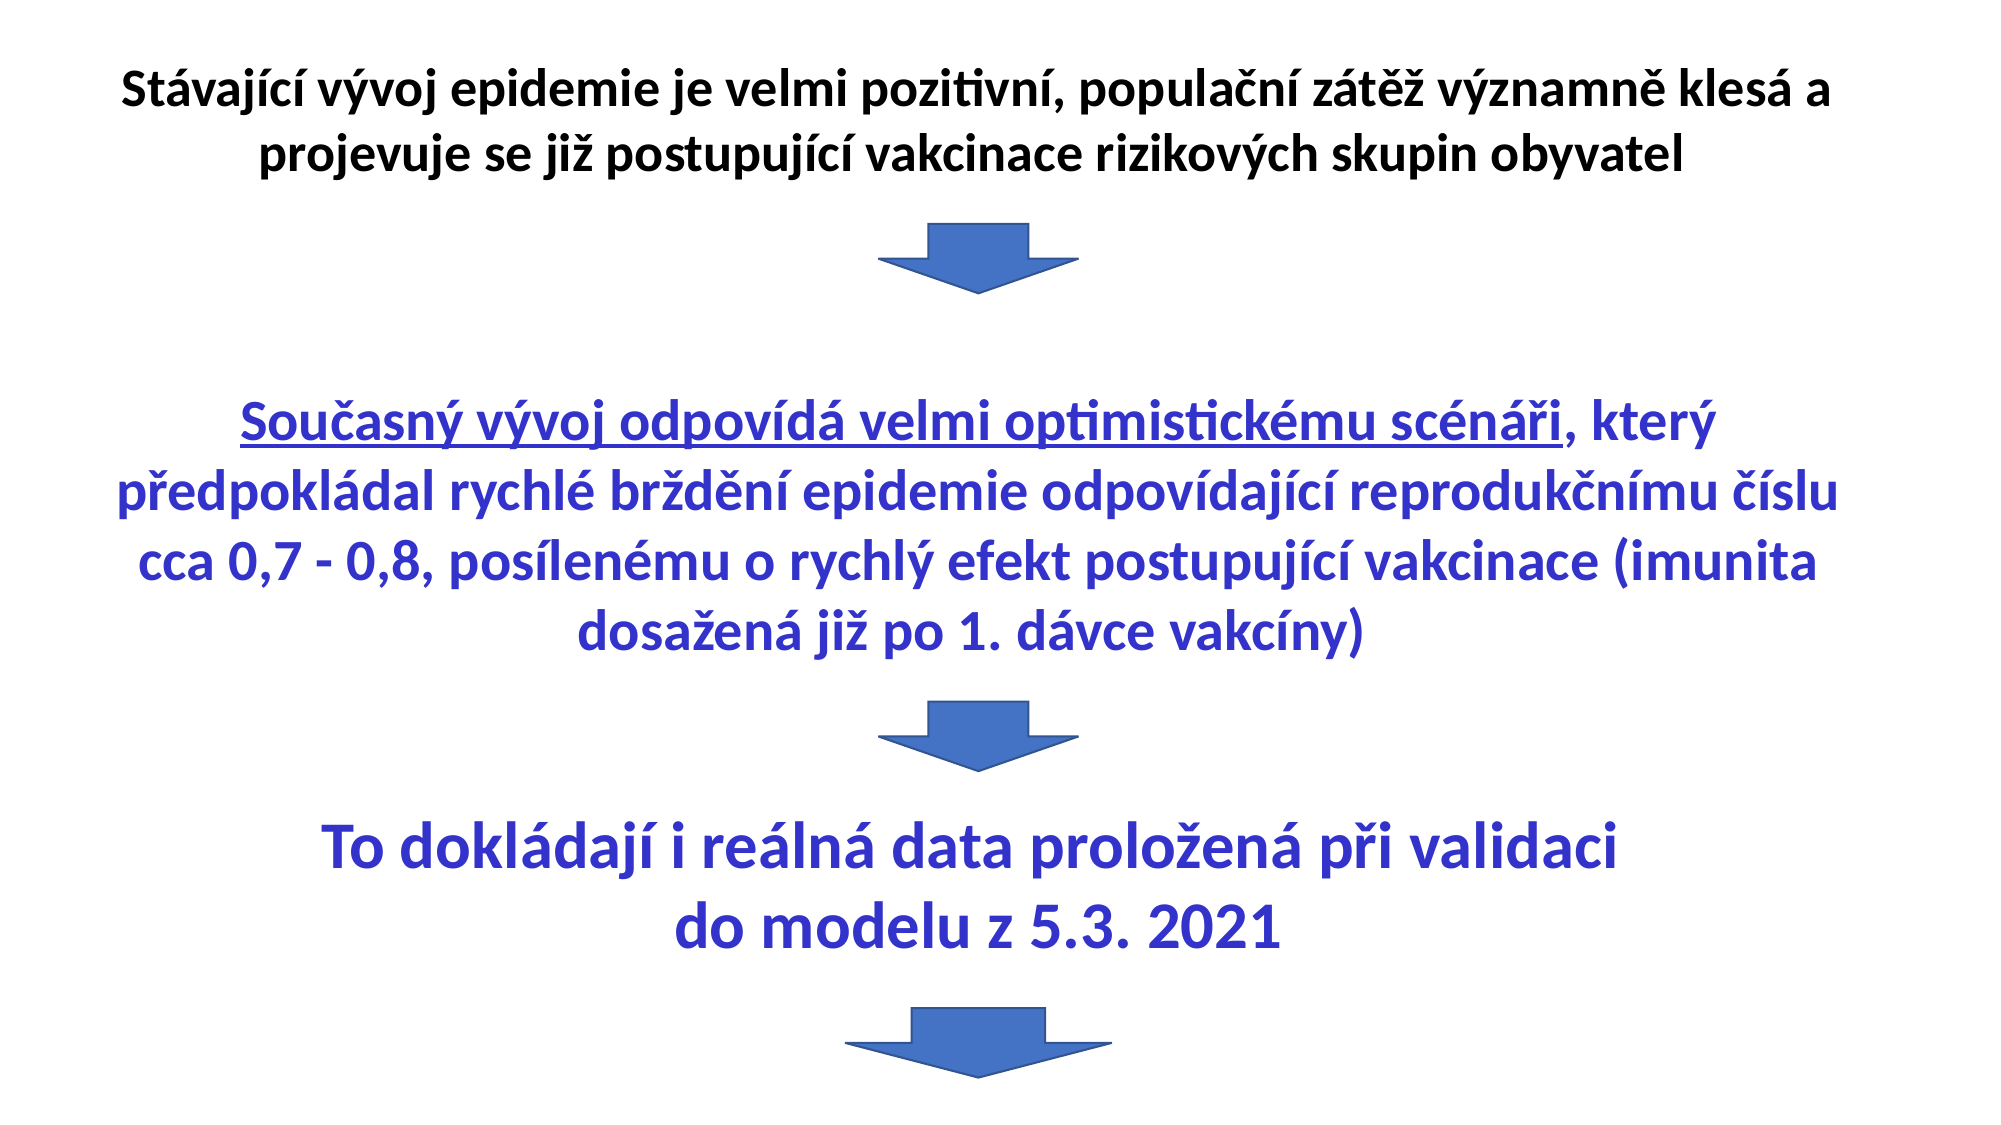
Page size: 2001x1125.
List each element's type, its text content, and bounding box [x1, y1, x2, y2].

text_box Stávající vývoj epidemie je velmi pozitivní, populační zátěž významně klesá a projevuje se již postupující vakcinace rizikových skupin obyvatel [53, 44, 1904, 190]
text_box [877, 222, 1079, 295]
text_box [844, 1007, 1113, 1079]
text_box [877, 700, 1079, 773]
text_box Současný vývoj odpovídá velmi optimistickému scénáři, který předpokládal rychlé brždění epidemie odpovídající reprodukčnímu číslu cca 0,7 - 0,8, posílenému o rychlý efekt postupující vakcinace (imunita dosažená již po 1. dávce vakcíny) To dokládají i reálná data proložená při validaci do modelu z 5.3. 2021 [64, 374, 1893, 970]
